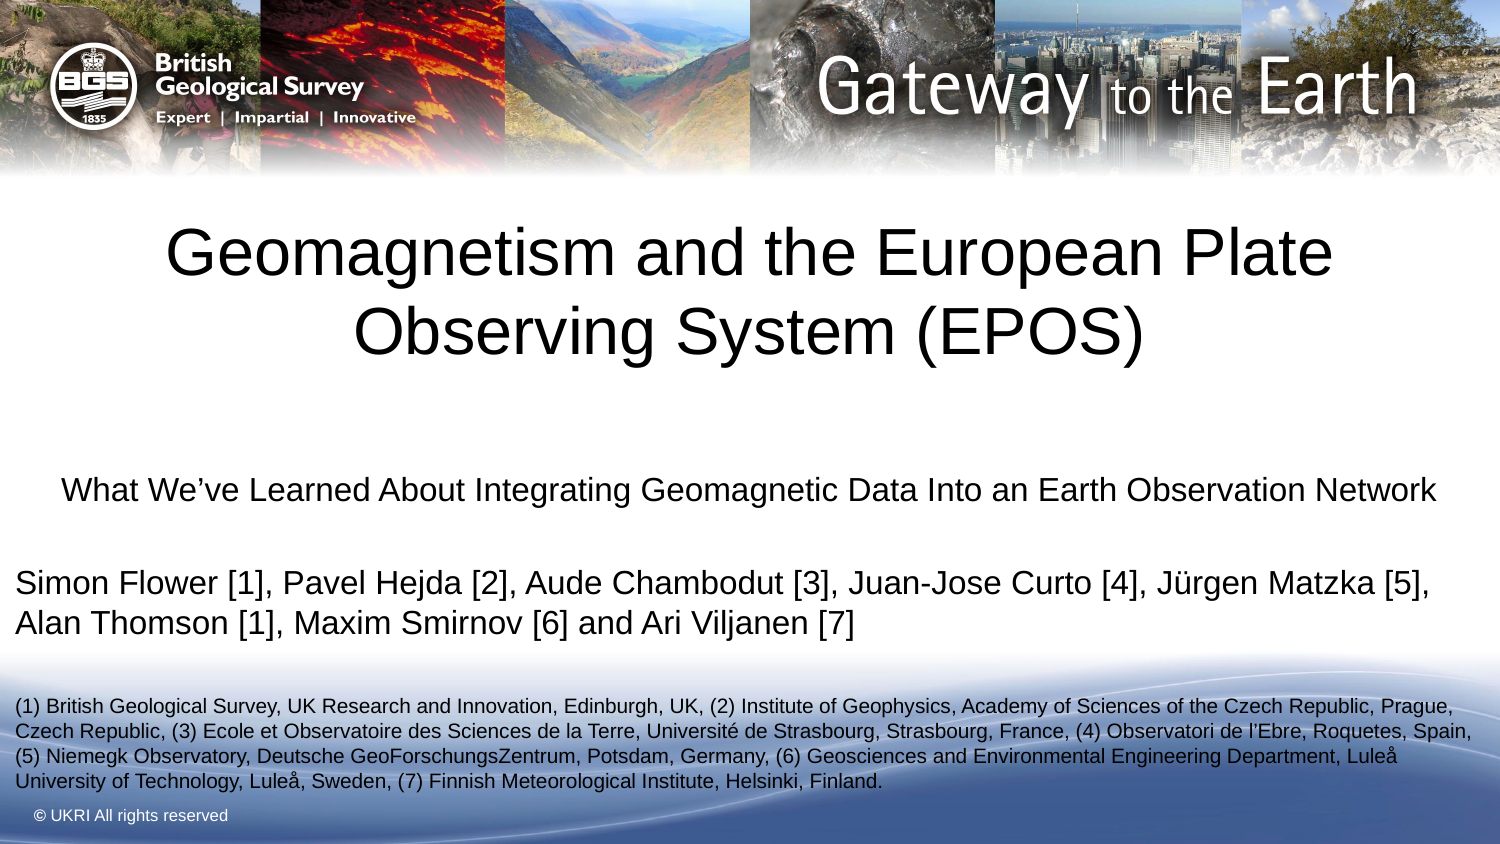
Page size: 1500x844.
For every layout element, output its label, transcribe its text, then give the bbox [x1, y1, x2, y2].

title Geomagnetism and the European Plate Observing System (EPOS) [0, 218, 1500, 359]
picture [0, 644, 1500, 844]
picture [0, 0, 1500, 195]
subtitle What We’ve Learned About Integrating Geomagnetic Data Into an Earth Observation Network Simon Flower [1], Pavel Hejda [2], Aude Chambodut [3], Juan-Jose Curto [4], Jürgen Matzka [5], Alan Thomson [1], Maxim Smirnov [6] and Ari Viljanen [7] (1) British Geological Survey, UK Research and Innovation, Edinburgh, UK, (2) Institute of Geophysics, Academy of Sciences of the Czech Republic, Prague, Czech Republic, (3) Ecole et Observatoire des Sciences de la Terre, Université de Strasbourg, Strasbourg, France, (4) Observatori de l’Ebre, Roquetes, Spain, (5) Niemegk Observatory, Deutsche GeoForschungsZentrum, Potsdam, Germany, (6) Geosciences and Environmental Engineering Department, Luleå University of Technology, Luleå, Sweden, (7) Finnish Meteorological Institute, Helsinki, Finland. [0, 460, 1500, 555]
